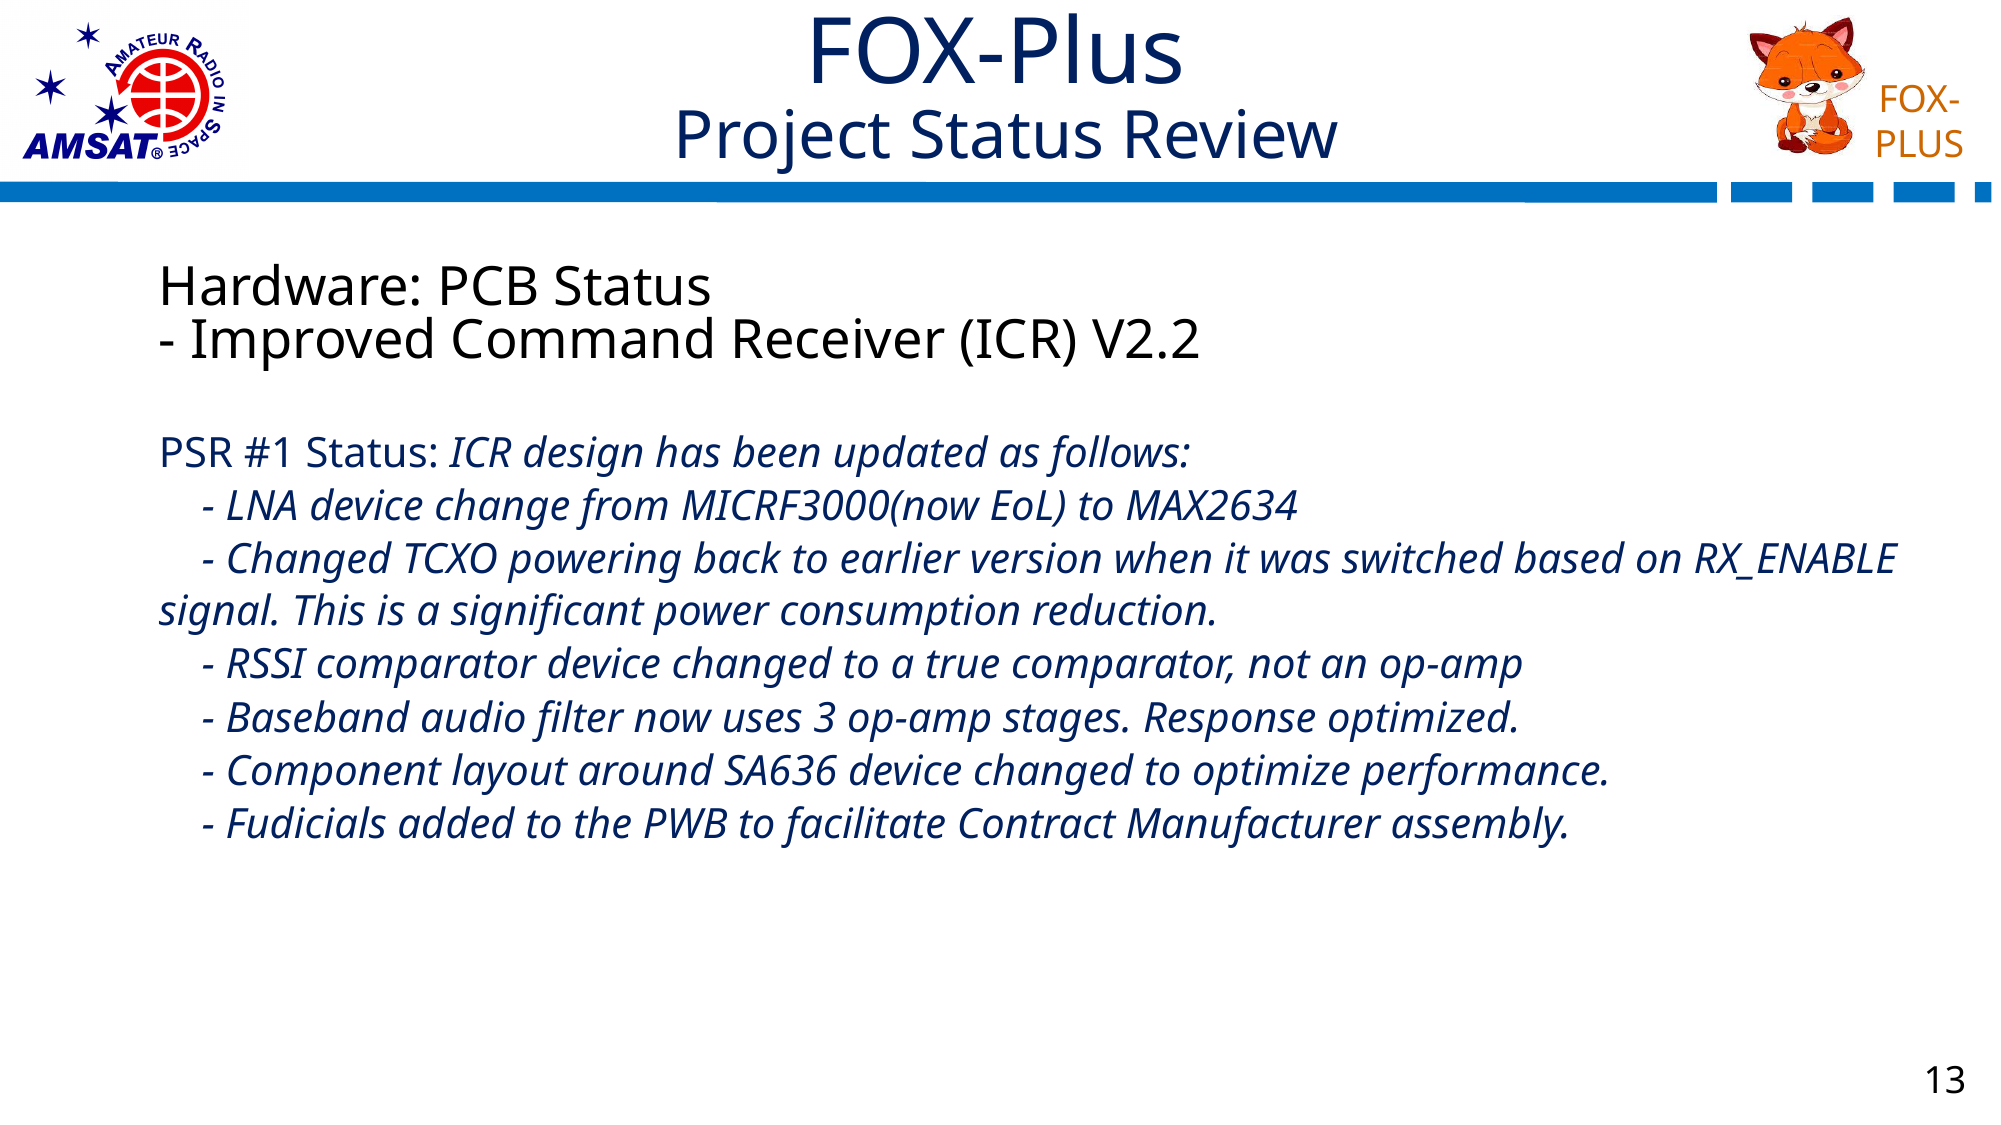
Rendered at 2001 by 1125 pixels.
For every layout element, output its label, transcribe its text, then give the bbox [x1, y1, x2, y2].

text_box Hardware: PCB Status - Improved Command Receiver (ICR) V2.2 PSR #1 Status: ICR design has been updated as follows: - LNA device change from MICRF3000(now EoL) to MAX2634 - Changed TCXO powering back to earlier version when it was switched based on RX_ENABLE signal. This is a significant power consumption reduction. - RSSI comparator device changed to a true comparator, not an op-amp - Baseband audio filter now uses 3 op-amp stages. Response optimized. - Component layout around SA636 device changed to optimize performance. - Fudicials added to the PWB to facilitate Contract Manufacturer assembly. [144, 256, 1919, 1014]
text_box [1723, 14, 2001, 193]
text_box FOX-Plus Project Status Review [262, 62, 1723, 176]
picture [0, 0, 251, 182]
text_box 13 [1899, 1049, 1991, 1115]
